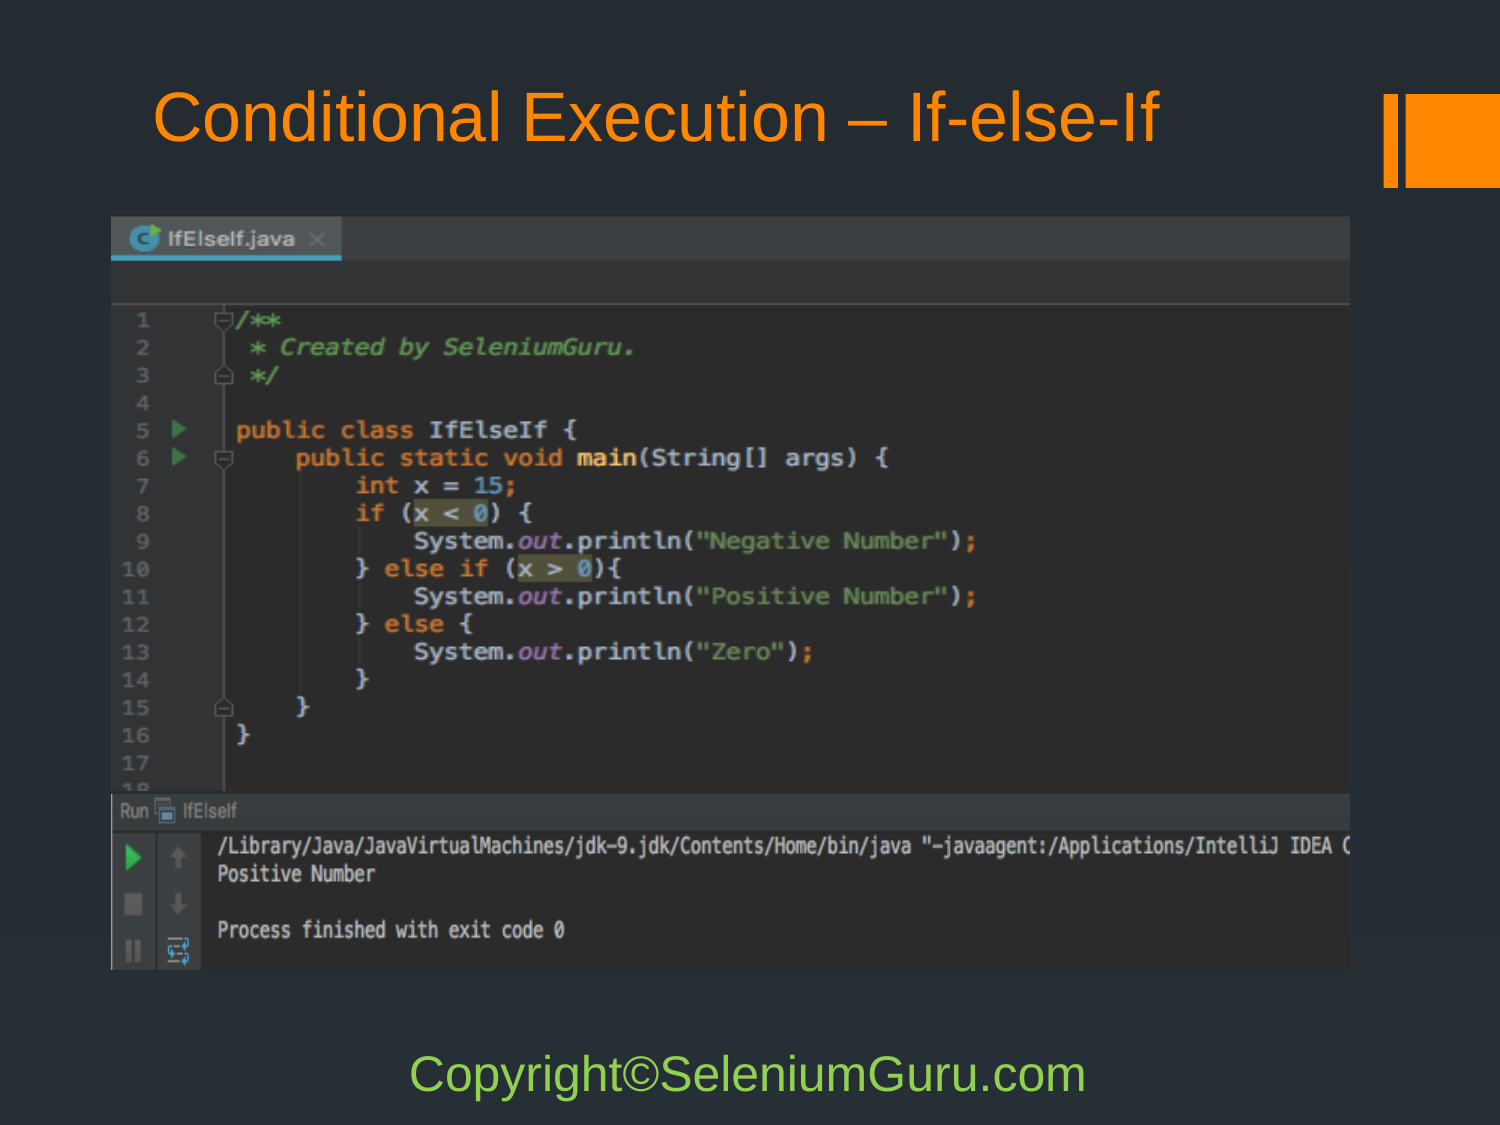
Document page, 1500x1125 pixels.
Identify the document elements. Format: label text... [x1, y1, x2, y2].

picture [111, 793, 1351, 970]
footer Copyright©SeleniumGuru.com [393, 1041, 1160, 1117]
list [111, 215, 1351, 792]
text_box Conditional Execution – If-else-If [137, 62, 1300, 163]
